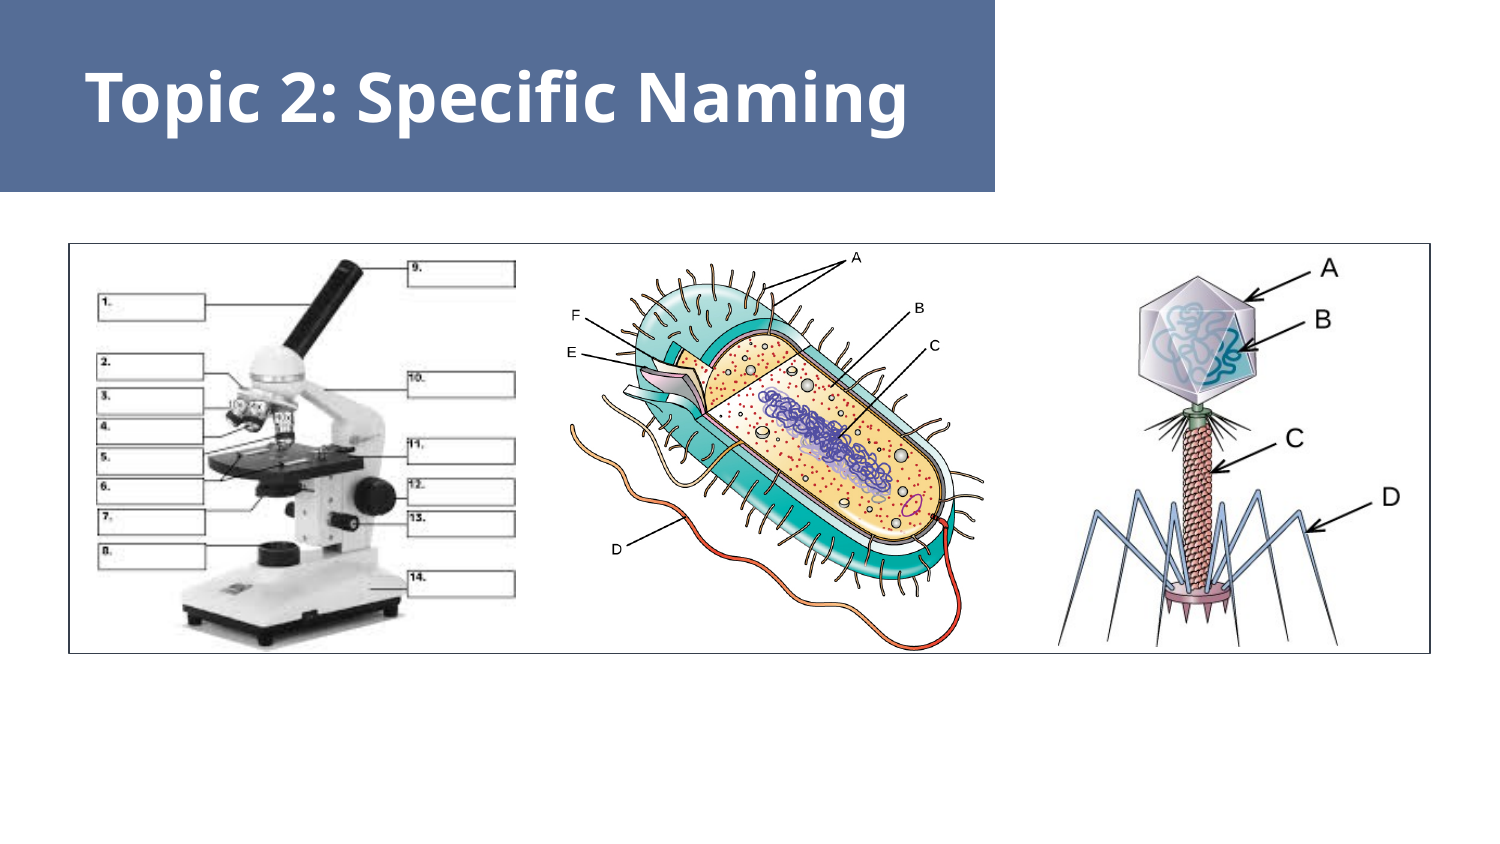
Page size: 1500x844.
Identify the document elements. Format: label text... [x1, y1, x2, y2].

picture [96, 258, 517, 652]
picture [1058, 254, 1401, 648]
picture [564, 249, 985, 652]
text_box [0, 0, 995, 192]
text_box [68, 243, 1431, 654]
title Topic 2: Specific Naming [69, 39, 927, 211]
